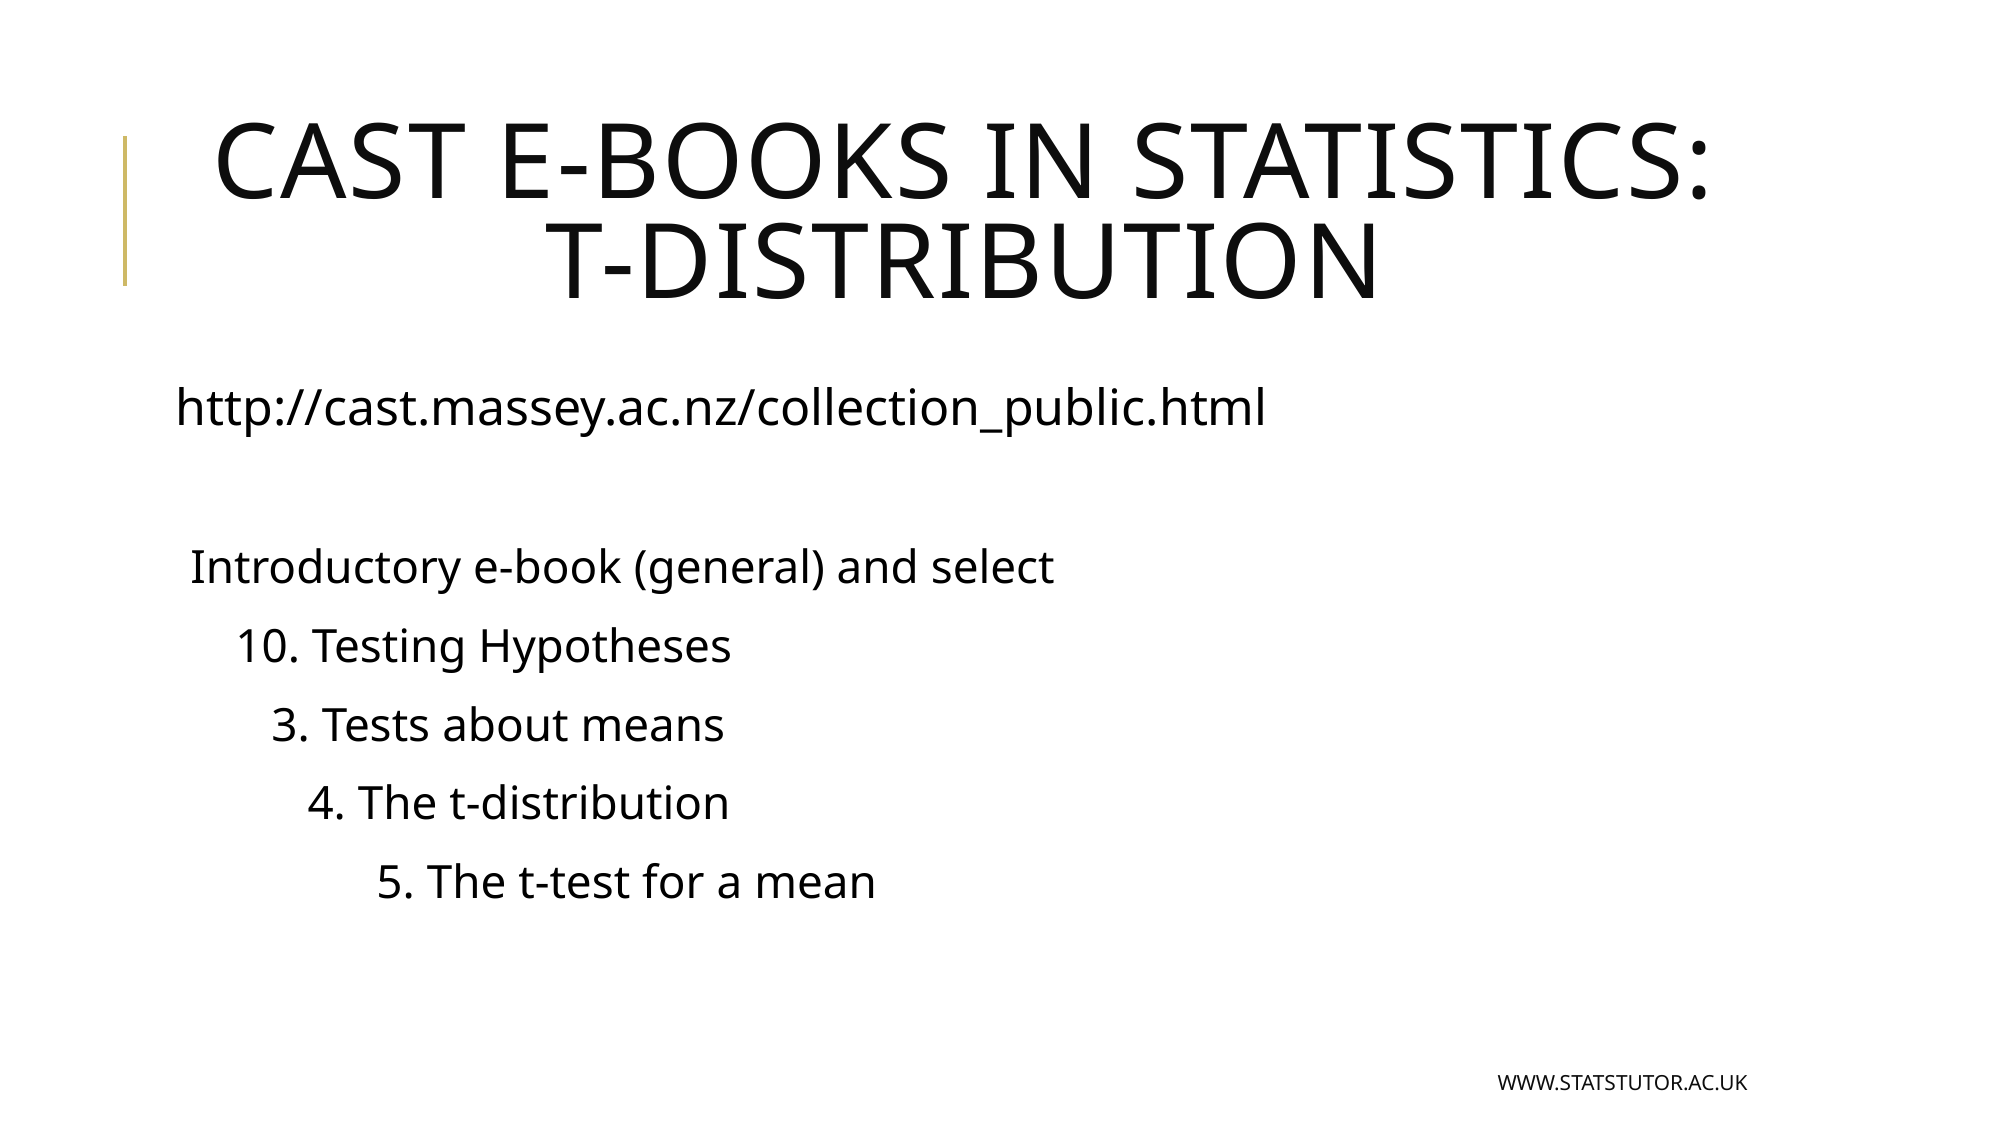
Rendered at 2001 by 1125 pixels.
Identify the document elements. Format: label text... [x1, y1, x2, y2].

list http://cast.massey.ac.nz/collection_public.html Introductory e-book (general) and select 10. Testing Hypotheses 3. Tests about means 4. The t-distribution 5. The t-test for a mean [168, 375, 1763, 1035]
title CAST e-books in statistics: t-distribution [168, 96, 1763, 342]
footer www.statstutor.ac.uk [794, 1061, 1763, 1107]
